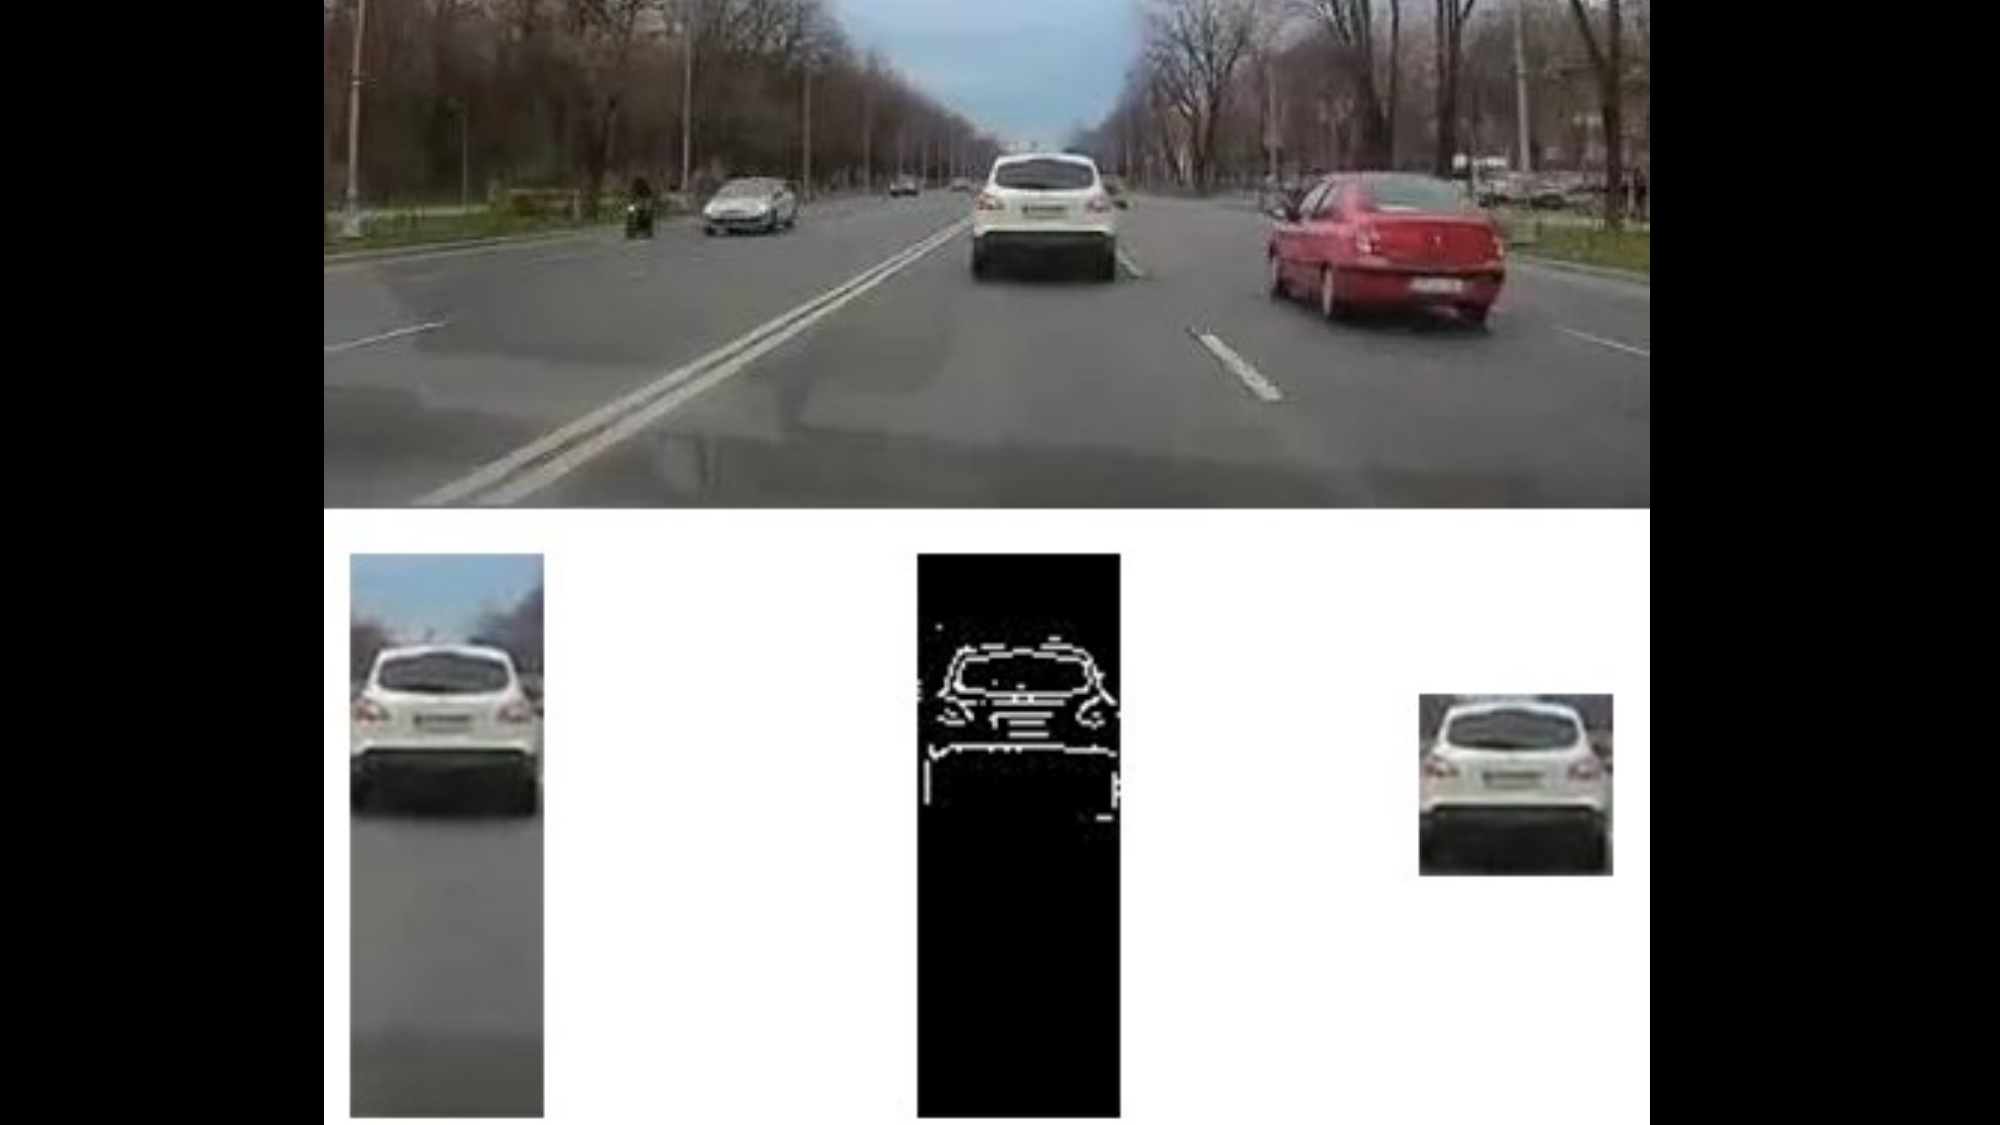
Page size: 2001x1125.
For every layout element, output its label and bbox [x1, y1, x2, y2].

picture [324, 0, 1650, 1125]
